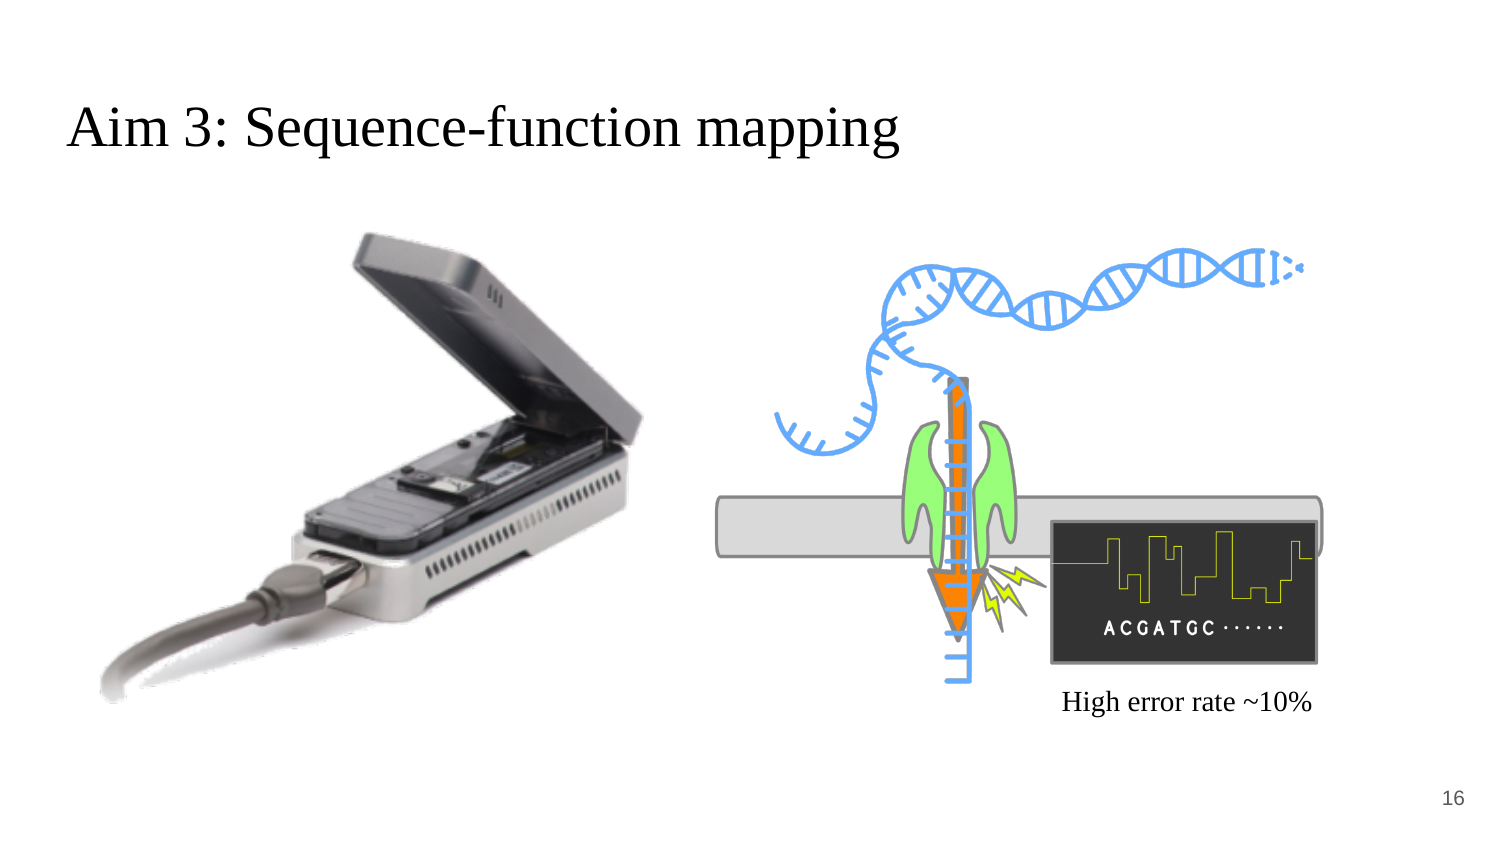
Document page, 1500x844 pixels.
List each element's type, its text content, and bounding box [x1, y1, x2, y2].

picture [79, 231, 1435, 766]
title Aim 3: Sequence-function mapping [51, 72, 1449, 167]
text_box High error rate ~10% [1046, 708, 1328, 725]
slide_number 16 [1389, 764, 1480, 830]
